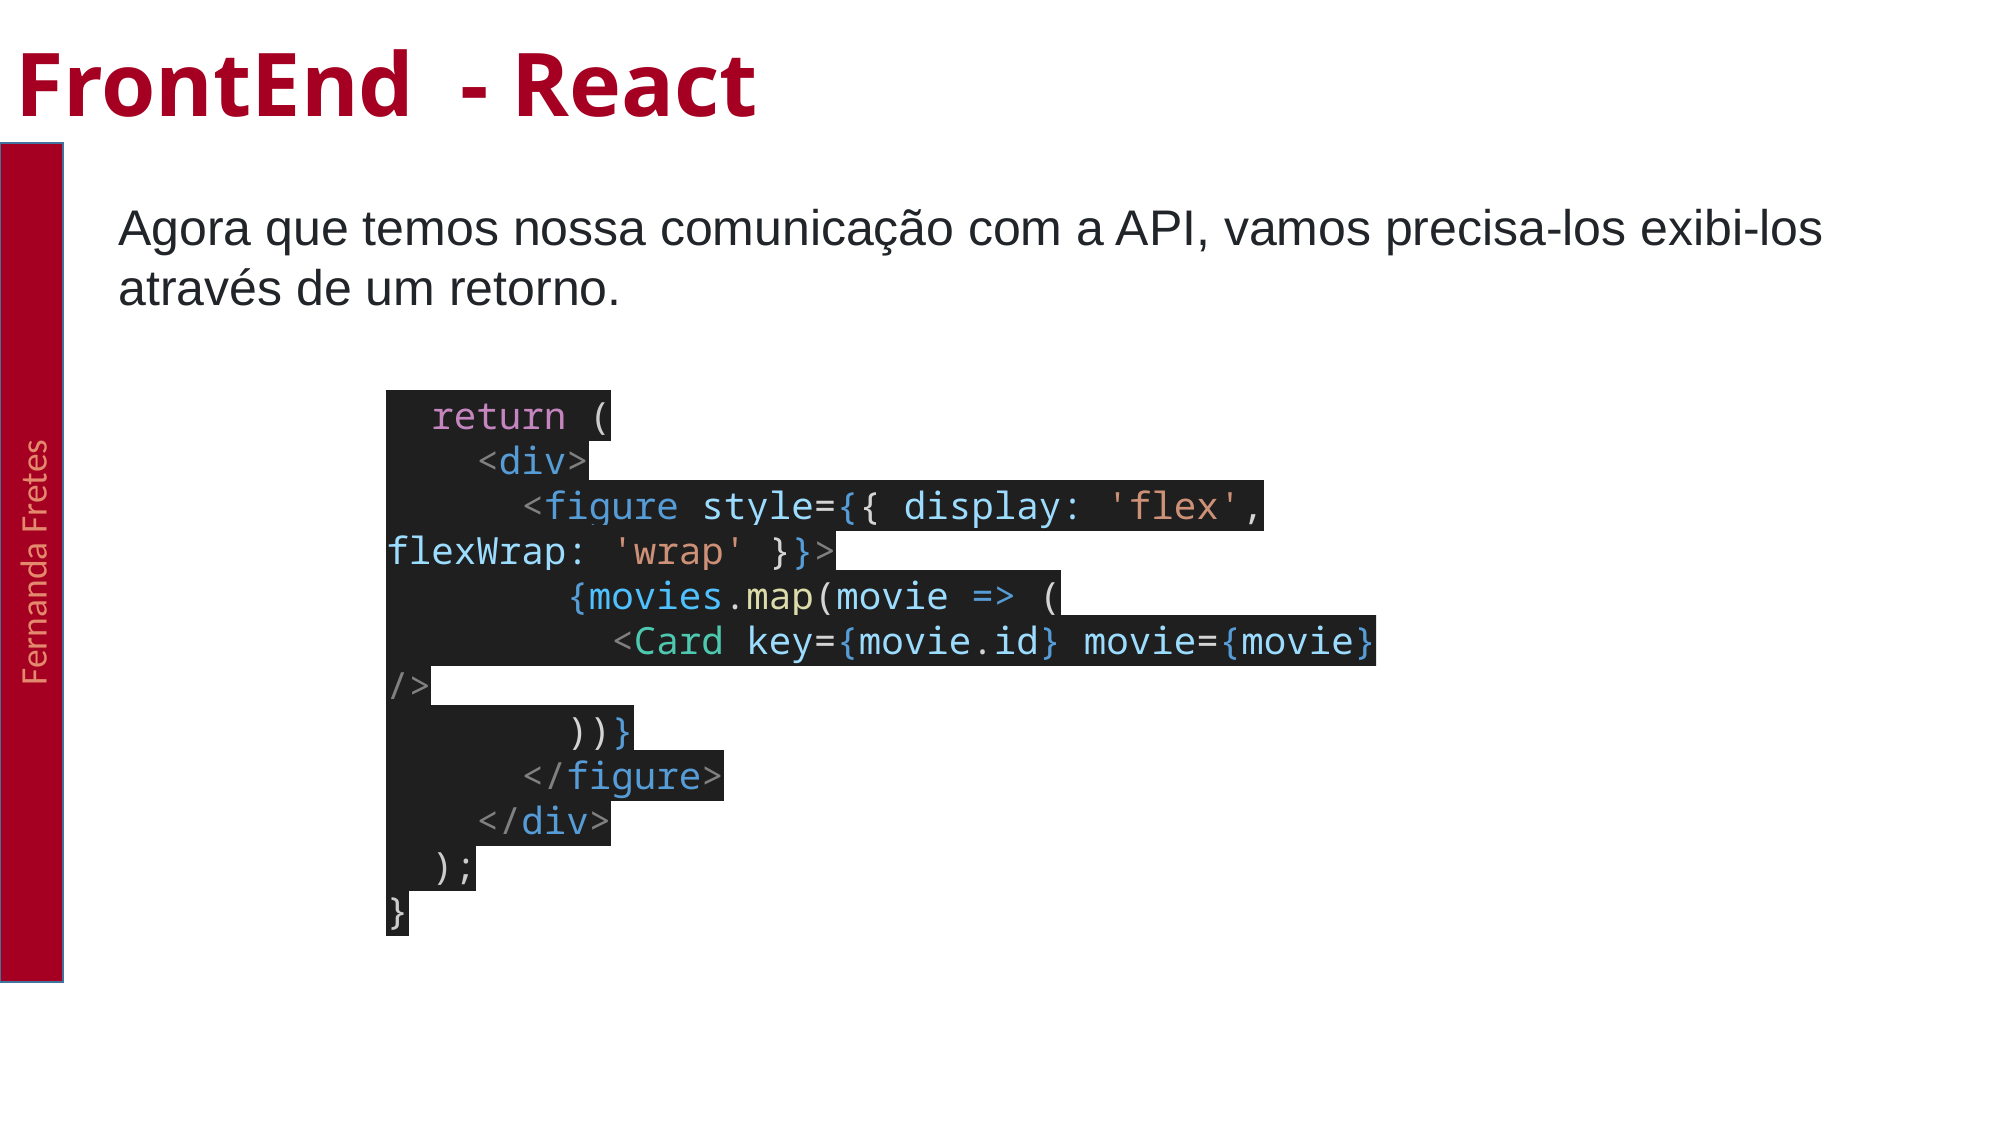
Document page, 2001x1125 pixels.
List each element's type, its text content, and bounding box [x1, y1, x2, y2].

text_box FrontEnd - React [0, 32, 1725, 143]
text_box return ( <div> <figure style={{ display: 'flex', flexWrap: 'wrap' }}> {movies.map(movie => ( <Card key={movie.id} movie={movie} /> ))} </figure> </div> ); } [371, 385, 1392, 940]
text_box Agora que temos nossa comunicação com a API, vamos precisa-los exibi-los através de um retorno. [103, 187, 1942, 323]
text_box Fernanda Fretes [0, 143, 64, 983]
